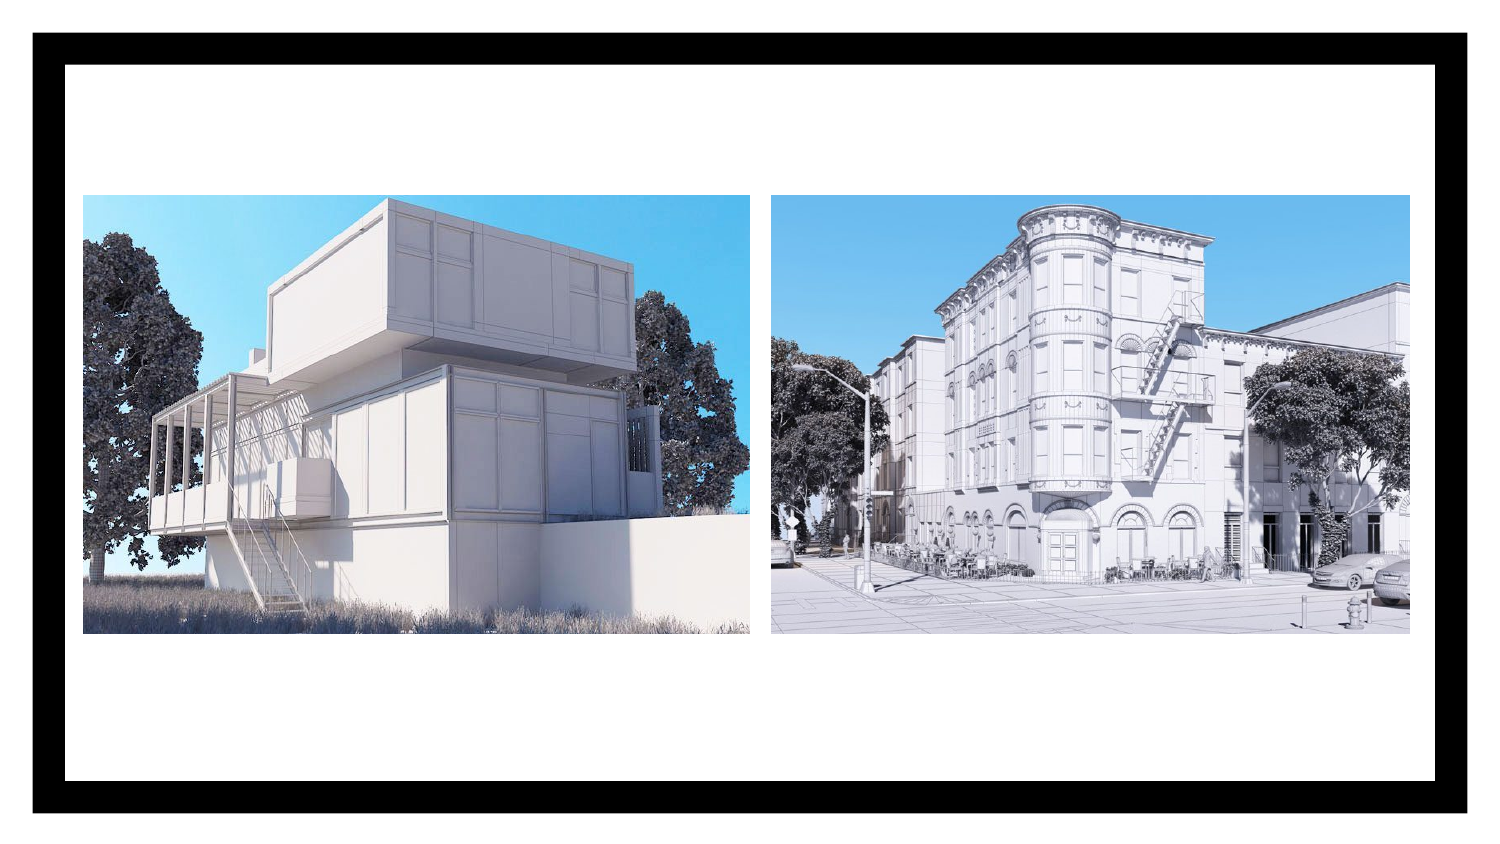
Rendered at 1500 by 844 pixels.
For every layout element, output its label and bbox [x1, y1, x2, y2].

picture [771, 195, 1410, 634]
picture [83, 195, 751, 634]
